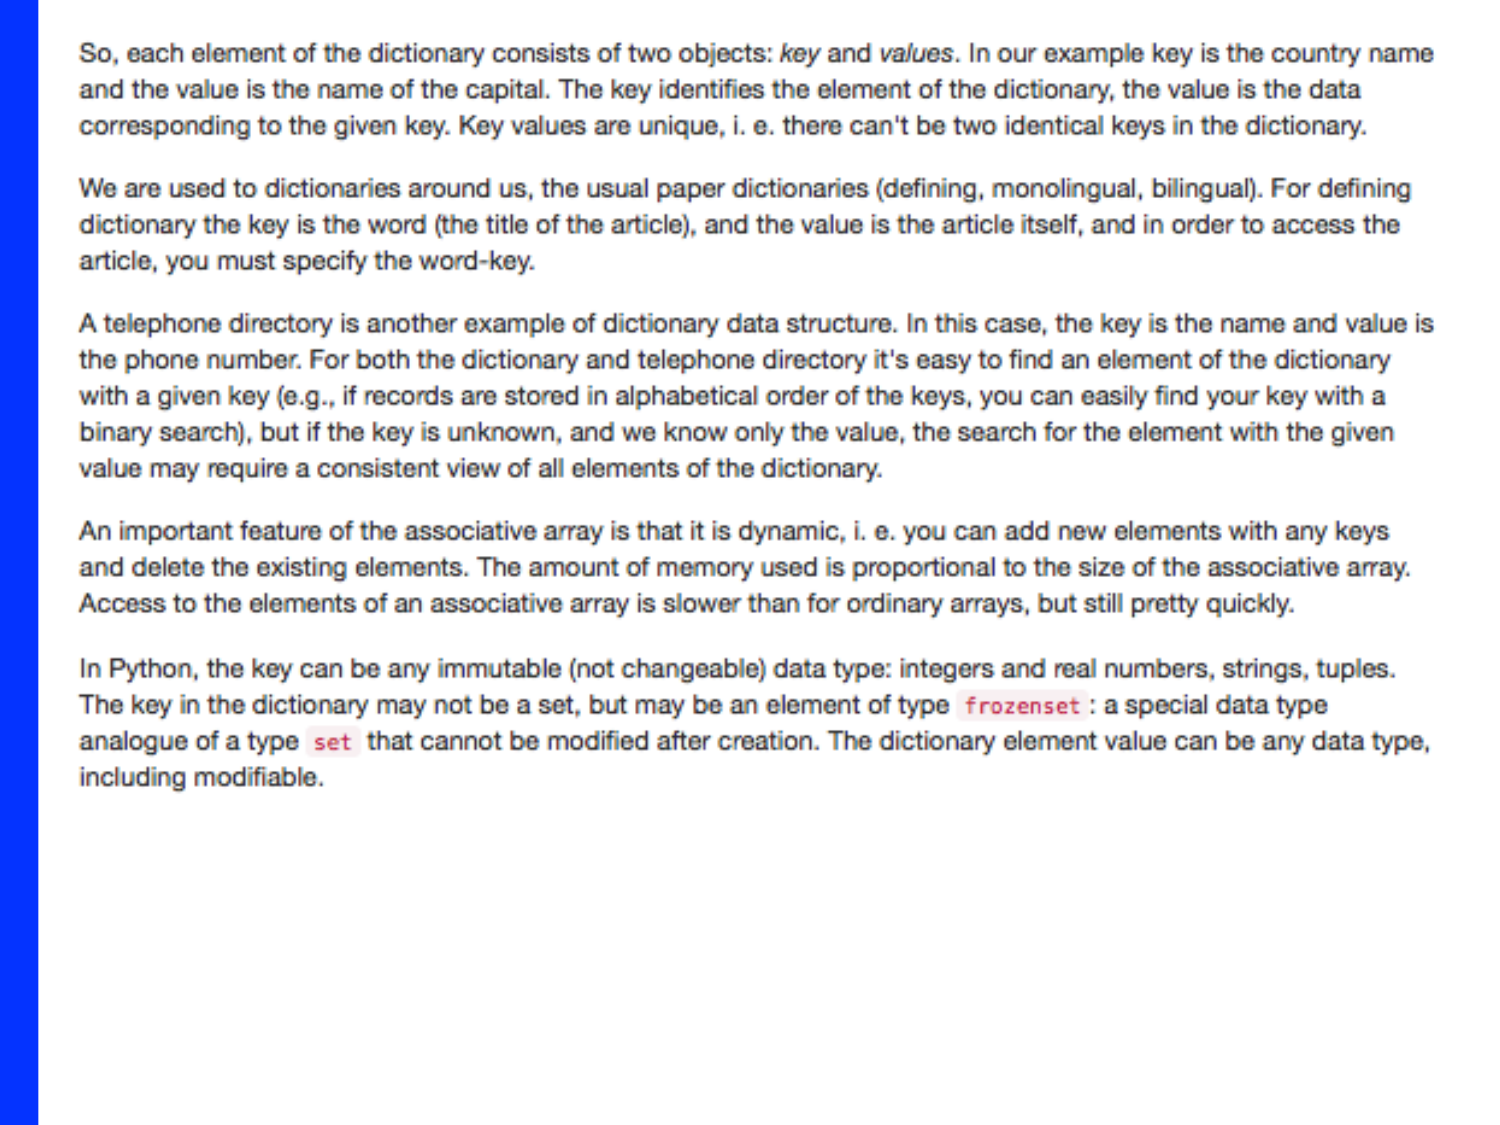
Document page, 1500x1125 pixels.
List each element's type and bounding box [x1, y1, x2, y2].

picture [62, 17, 1487, 823]
